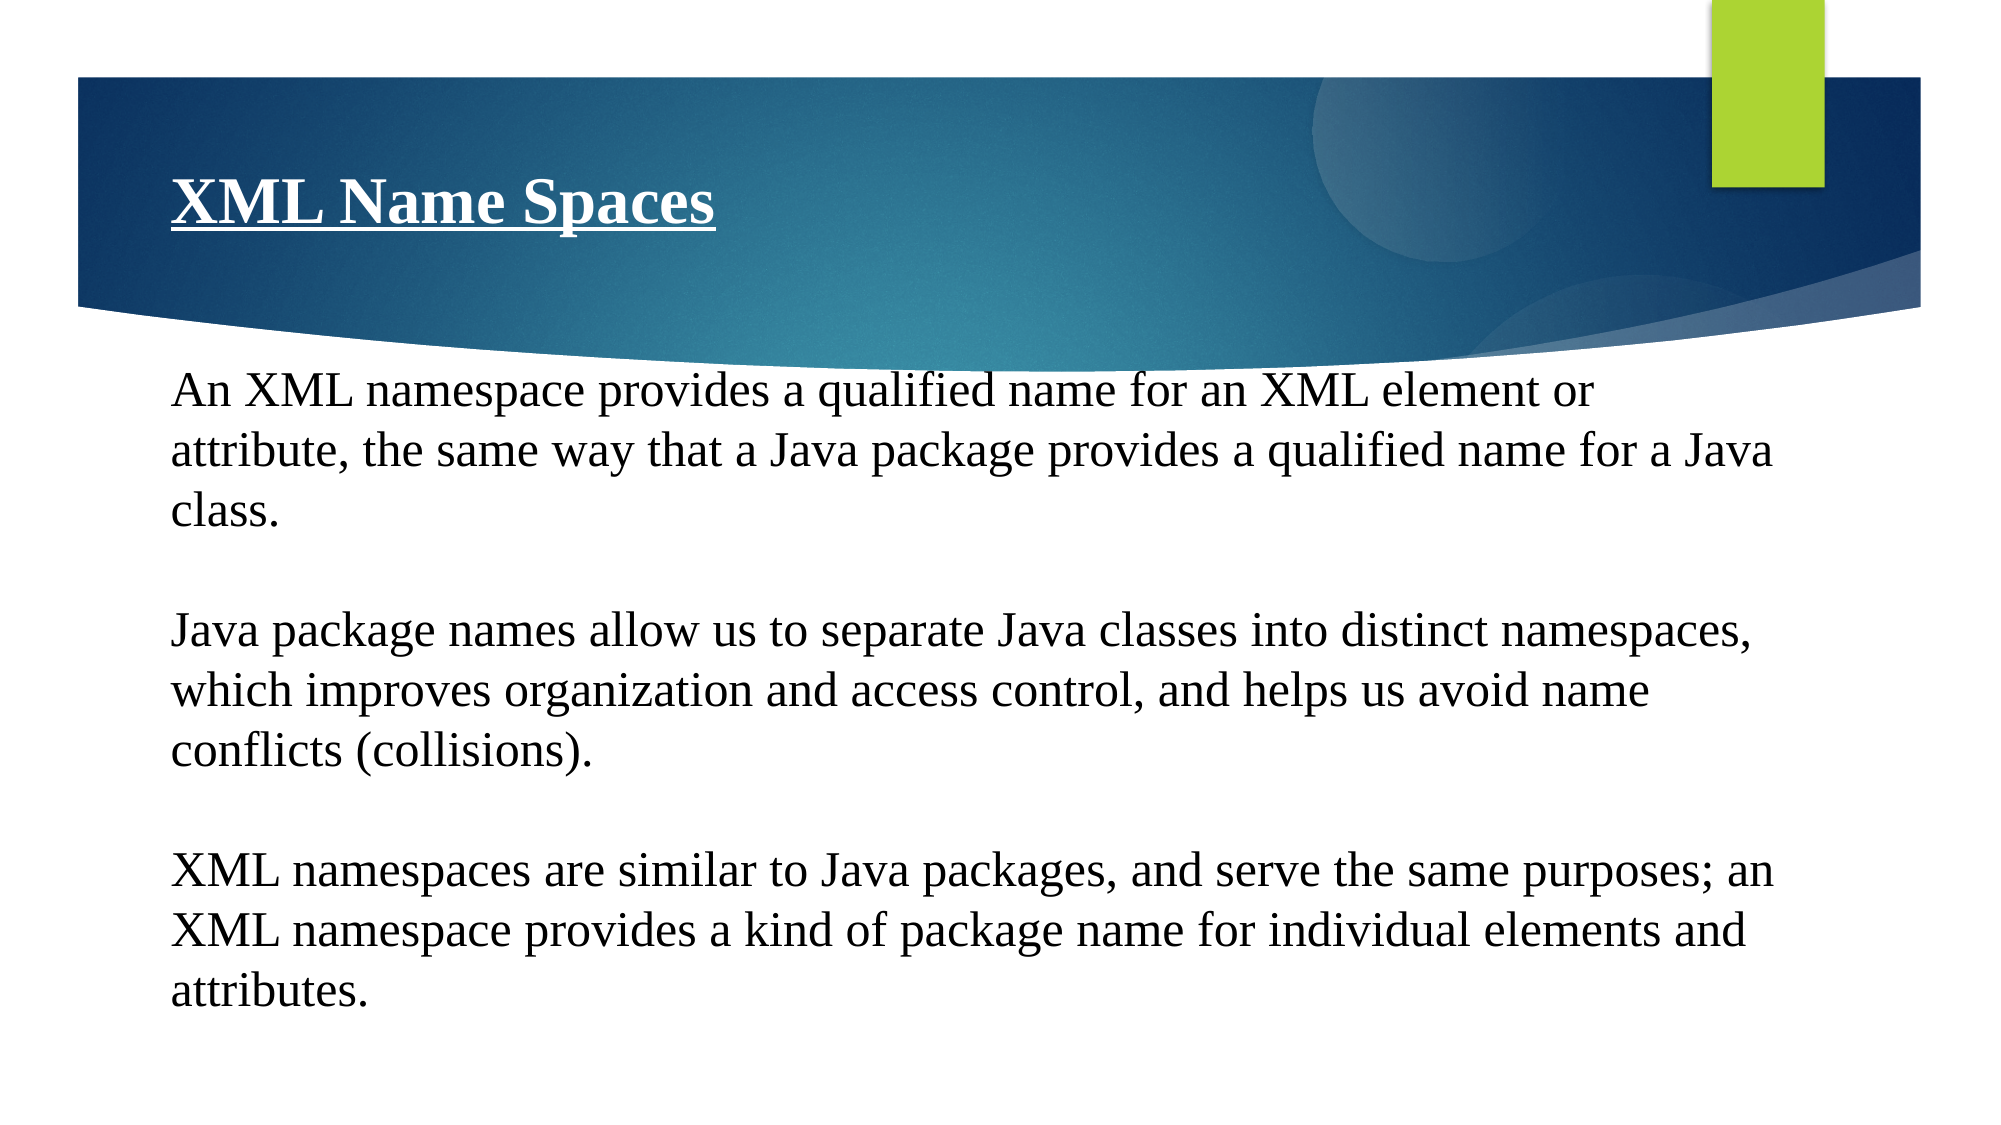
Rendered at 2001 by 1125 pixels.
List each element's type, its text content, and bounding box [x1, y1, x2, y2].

picture [1425, 78, 1920, 286]
text_box XML Name Spaces An XML namespace provides a qualified name for an XML element or attribute, the same way that a Java package provides a qualified name for a Java class. Java package names allow us to separate Java classes into distinct namespaces, which improves organization and access control, and helps us avoid name conflicts (collisions). XML namespaces are similar to Java packages, and serve the same purposes; an XML namespace provides a kind of package name for individual elements and attributes. [155, 249, 1802, 925]
picture [79, 78, 1387, 316]
